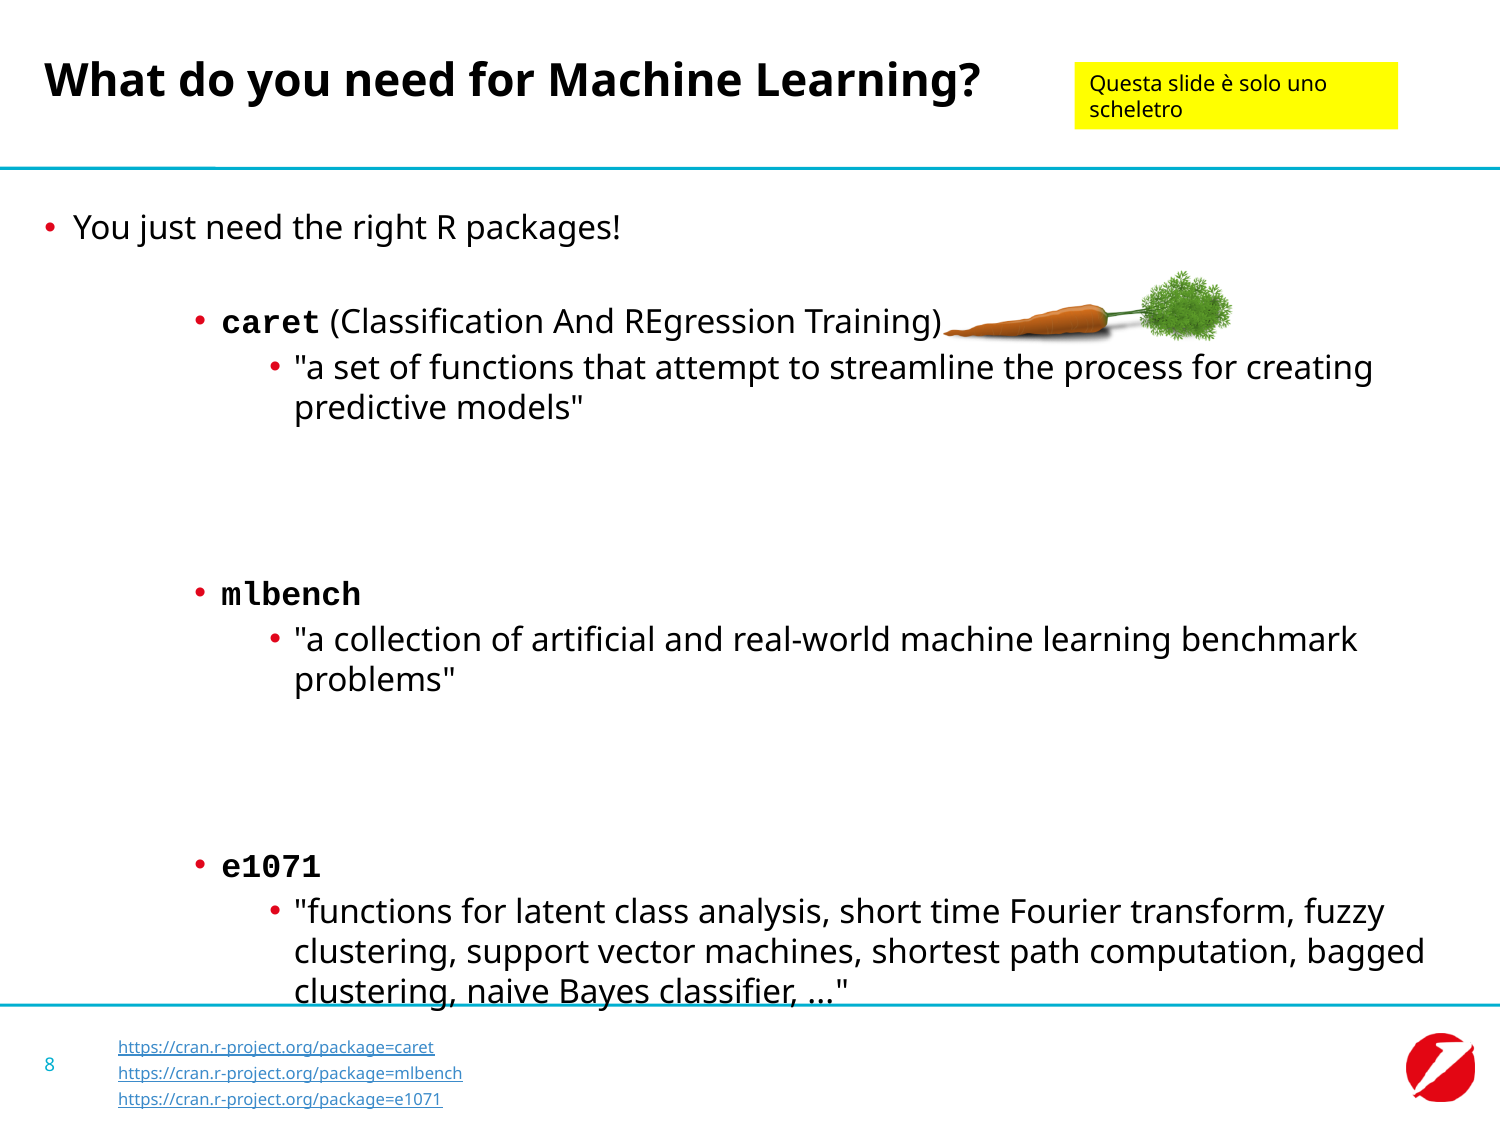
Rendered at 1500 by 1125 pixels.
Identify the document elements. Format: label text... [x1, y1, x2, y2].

text_box Questa slide è solo uno scheletro [1074, 62, 1399, 130]
picture [940, 267, 1237, 348]
slide_number 8 [44, 1036, 89, 1096]
title What do you need for Machine Learning? [44, 0, 1470, 166]
list You just need the right R packages! caret (Classification And REgression Training) "a set of functions that attempt to streamline the process for creating predictive models" mlbench "a collection of artificial and real-world machine learning benchmark problems" e1071 "functions for latent class analysis, short time Fourier transform, fuzzy clustering, support vector machines, shortest path computation, bagged clustering, naive Bayes classifier, ..." [44, 206, 1469, 975]
picture [1406, 1033, 1475, 1102]
list https://cran.r-project.org/package=caret https://cran.r-project.org/package=mlbench https://cran.r-project.org/package=e1071 [118, 1036, 1382, 1096]
